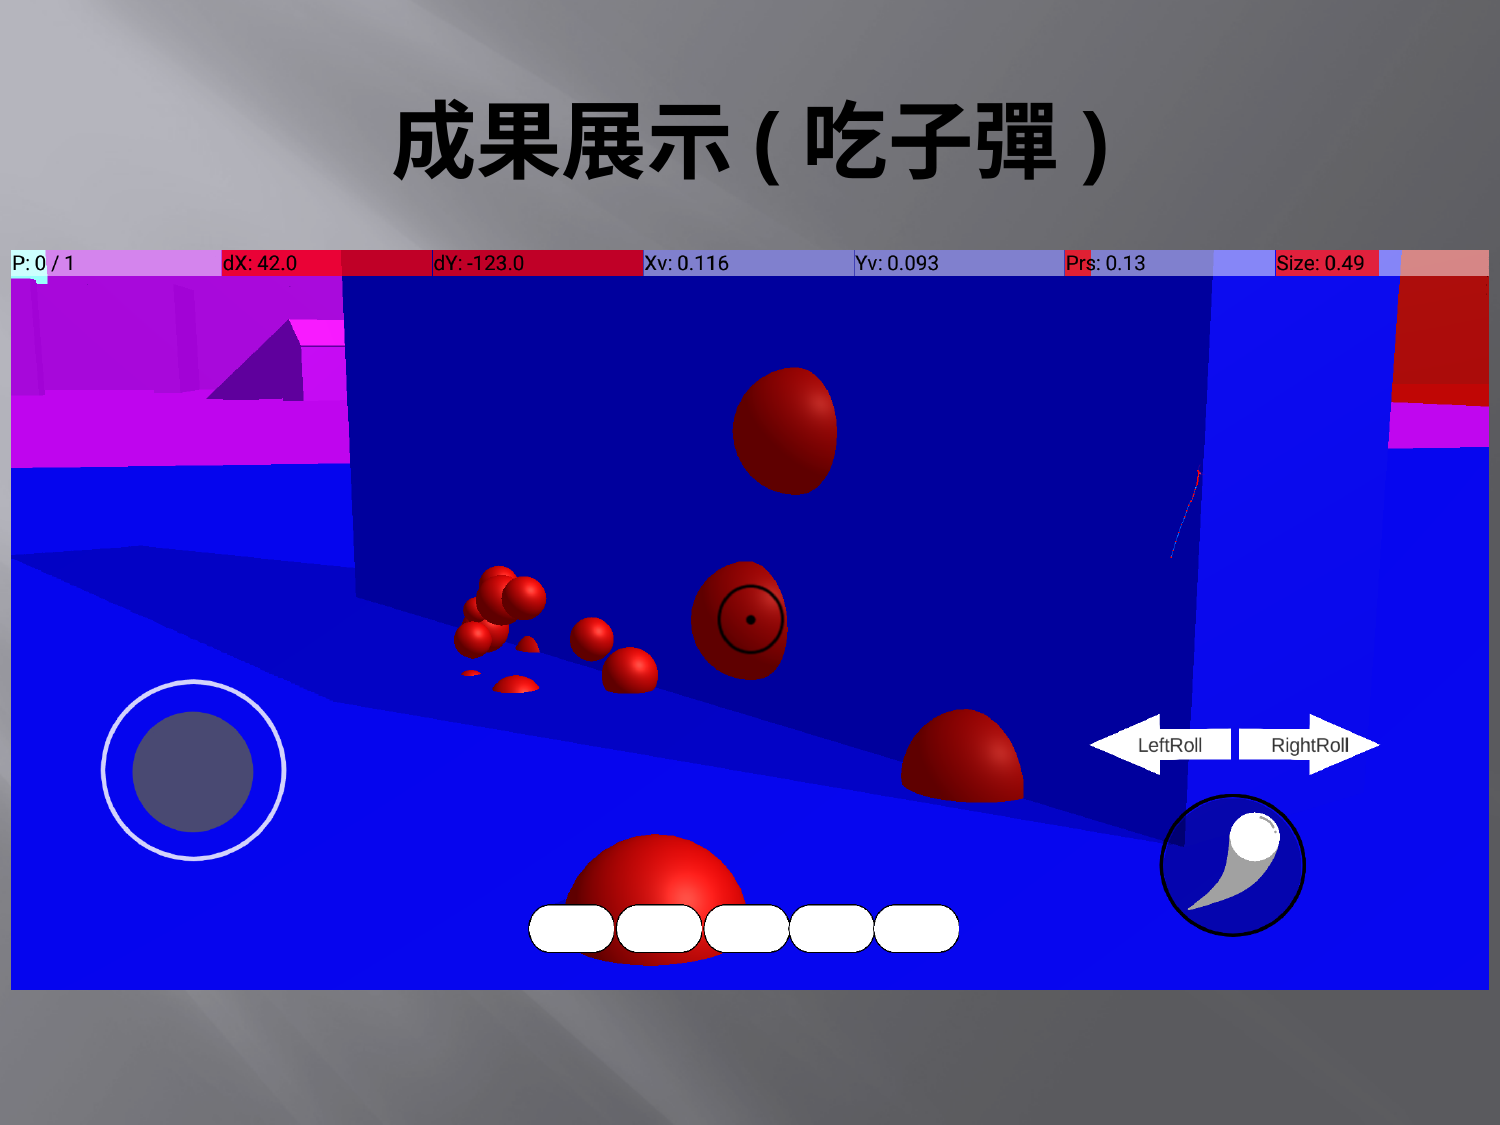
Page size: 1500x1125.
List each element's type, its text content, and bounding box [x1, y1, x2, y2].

title 成果展示(吃子彈) [75, 45, 1425, 233]
picture [11, 250, 1489, 990]
